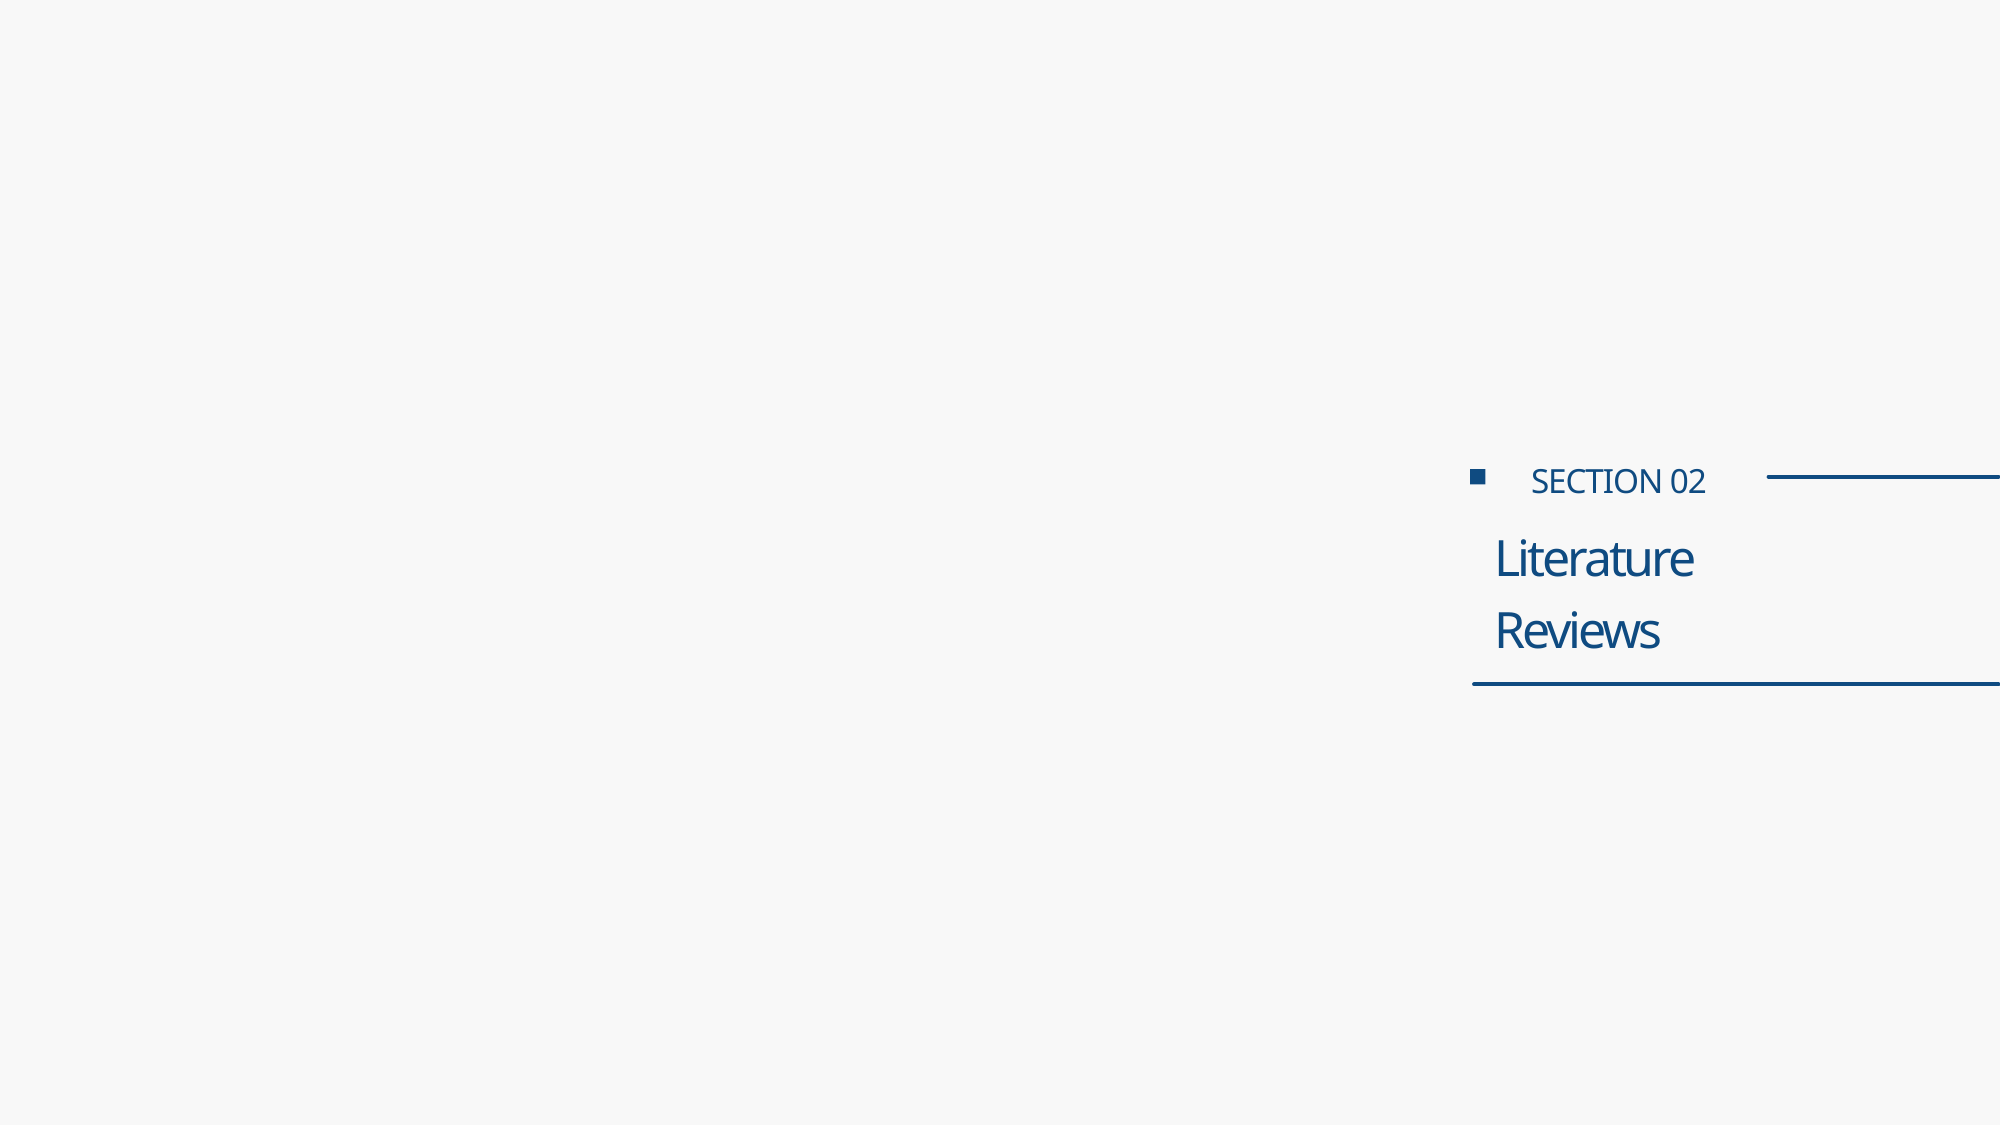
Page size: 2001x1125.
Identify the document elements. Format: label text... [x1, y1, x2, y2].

text_box Literature Reviews [1479, 507, 1712, 667]
text_box [1469, 468, 1486, 485]
text_box SECTION 02 [1516, 453, 1722, 508]
